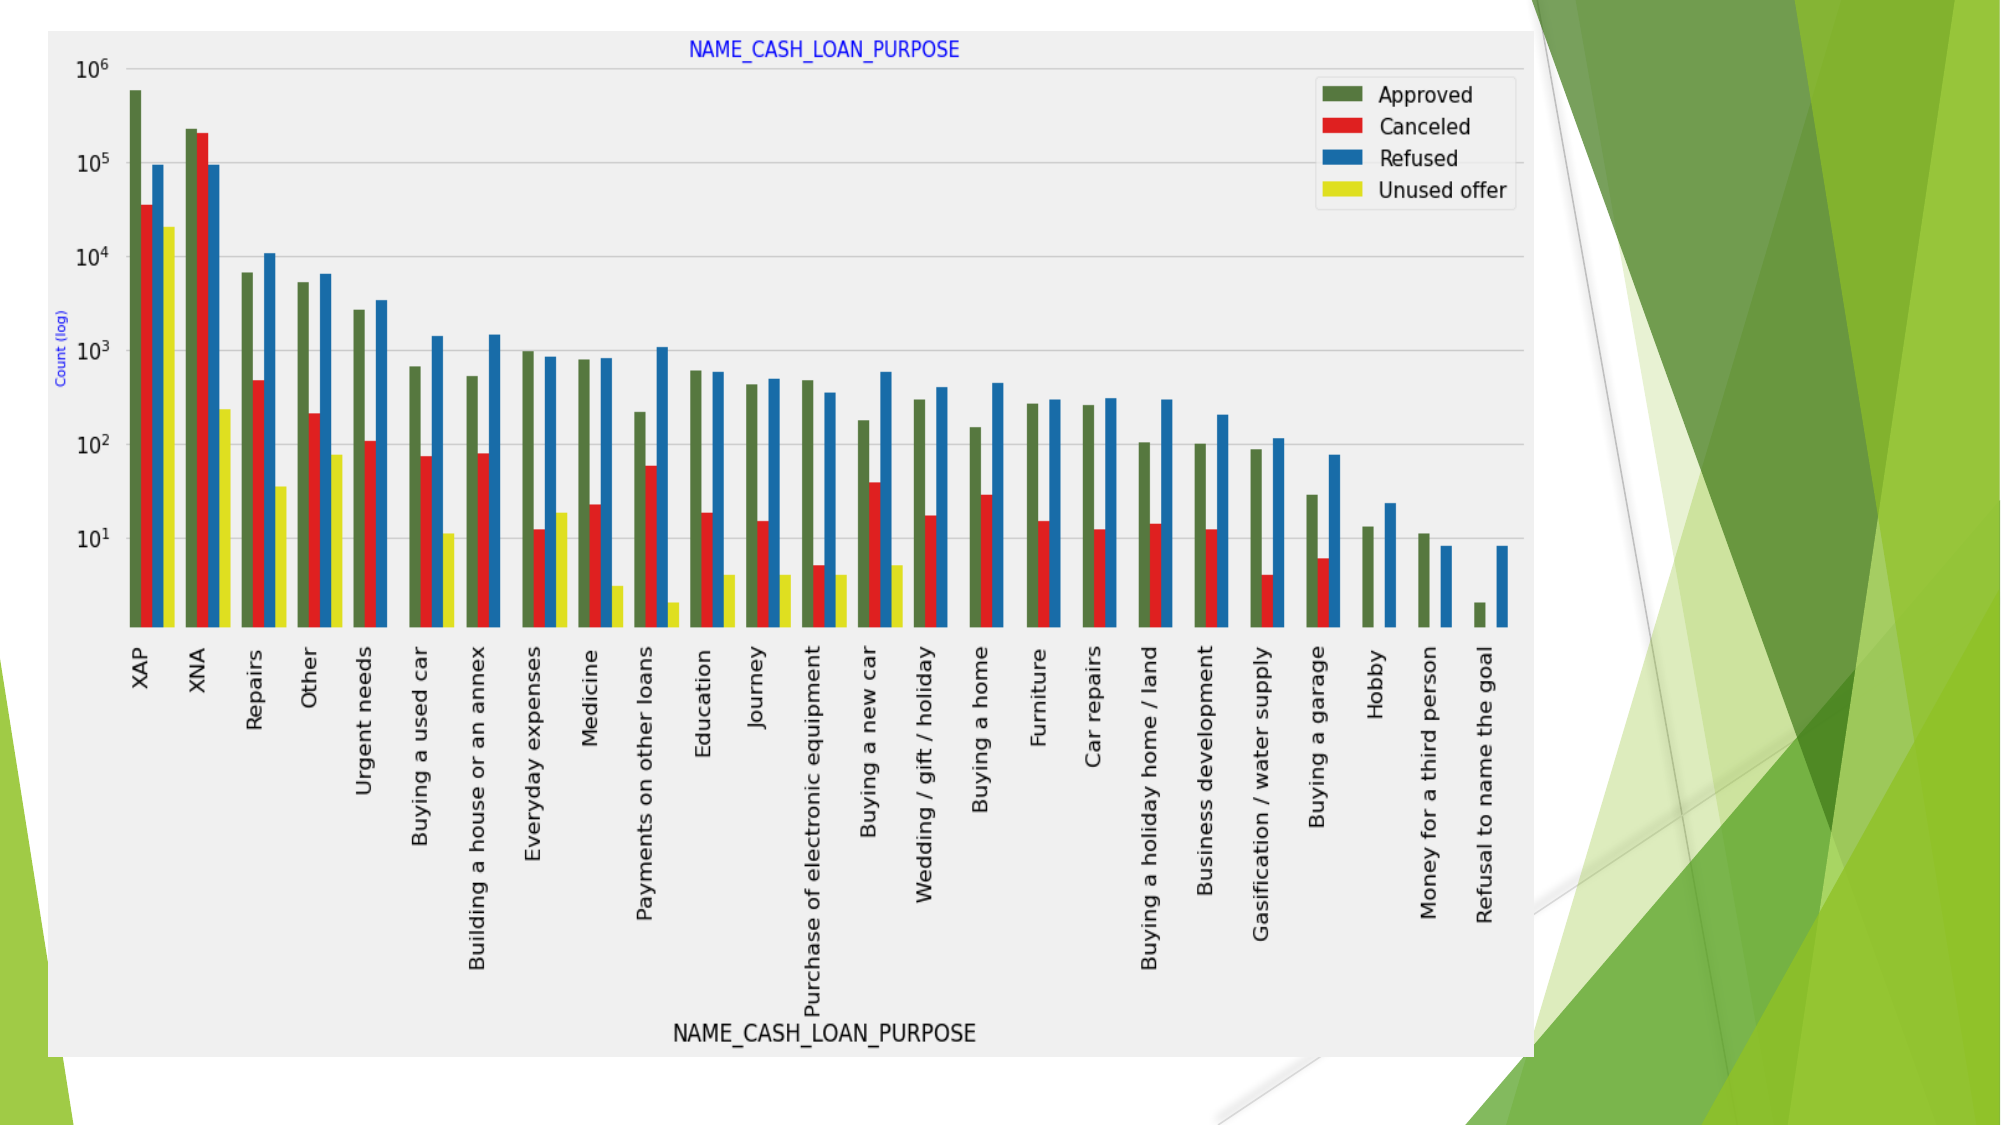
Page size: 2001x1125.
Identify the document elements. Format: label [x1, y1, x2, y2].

picture [48, 30, 1534, 1057]
